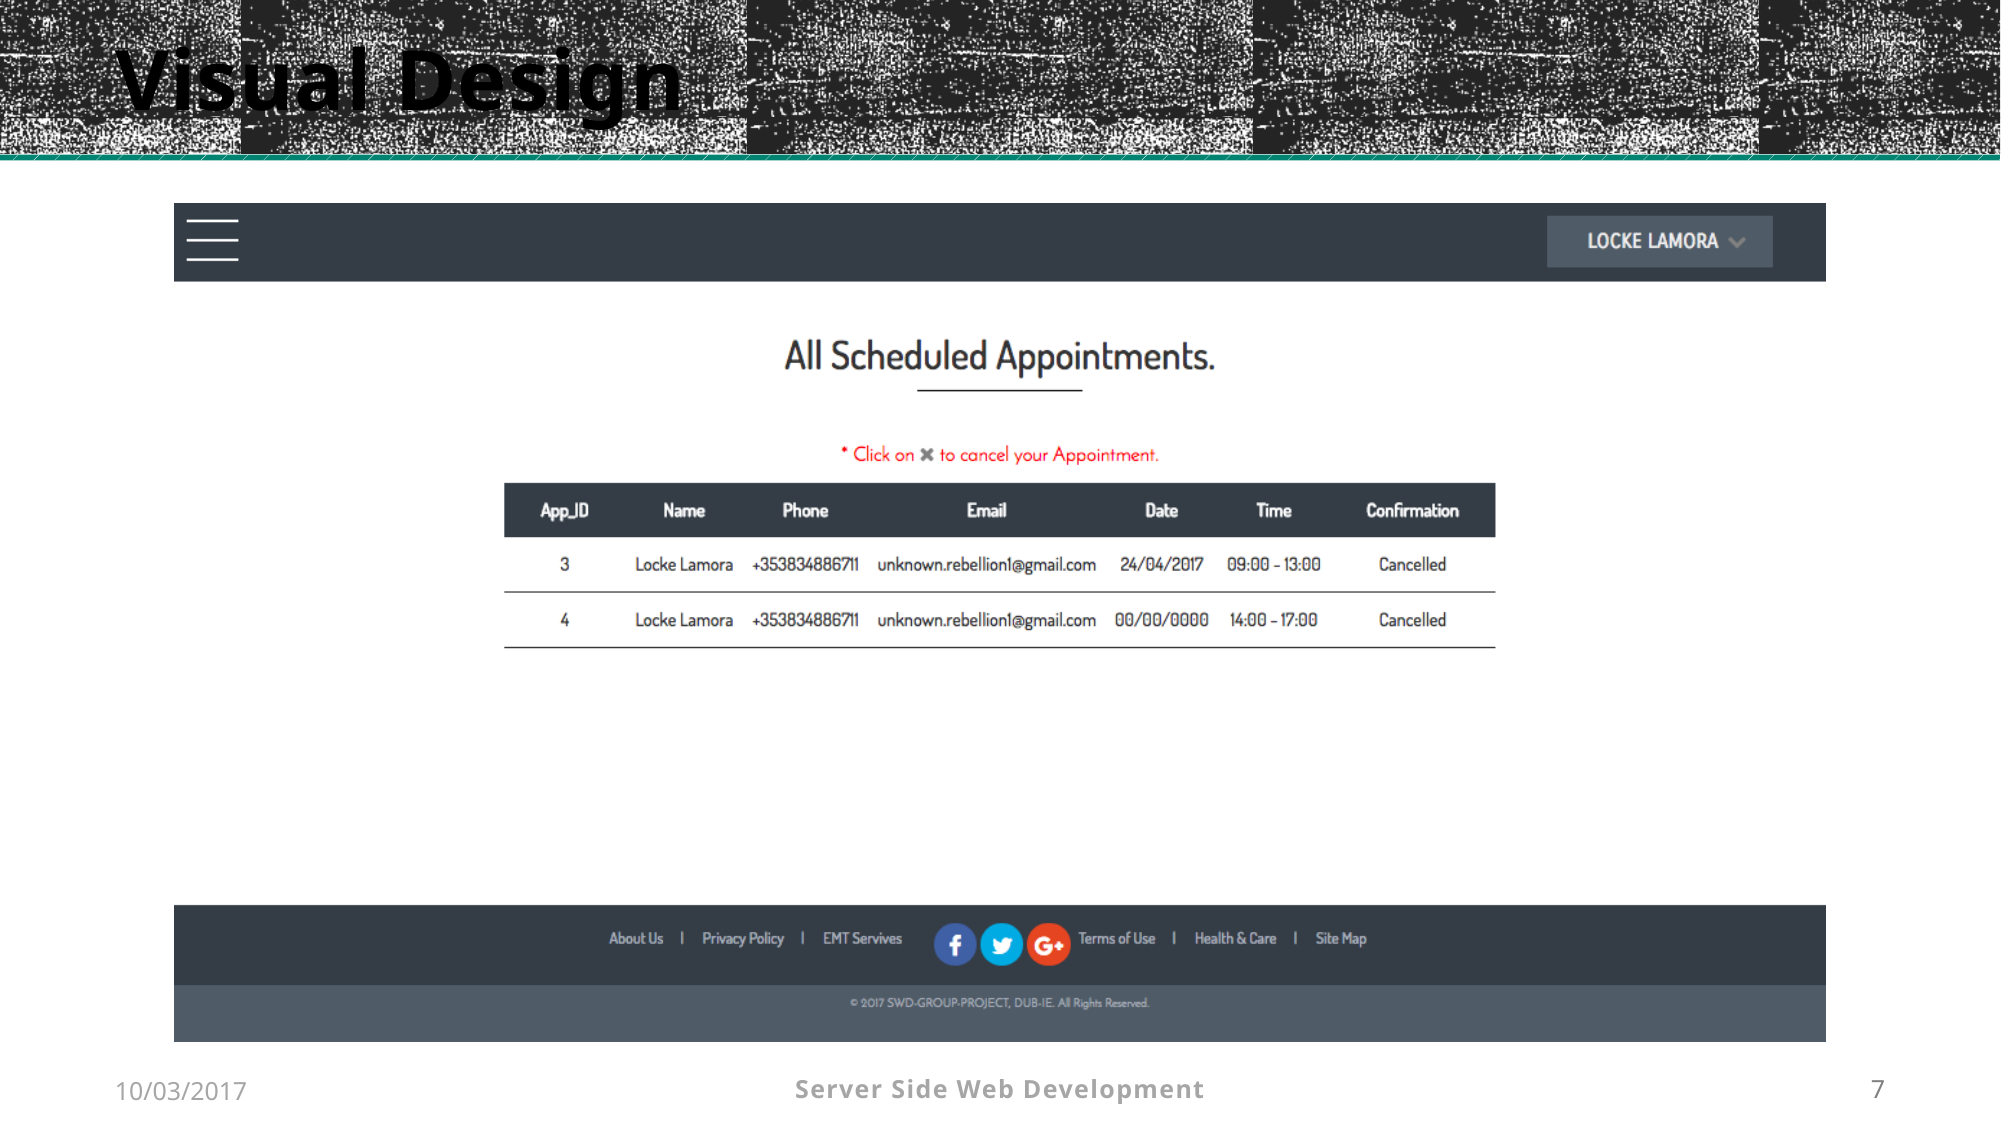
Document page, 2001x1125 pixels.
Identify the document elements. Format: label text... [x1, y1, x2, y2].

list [174, 202, 1826, 1042]
slide_number 6 [1433, 1060, 1900, 1120]
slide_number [99, 1060, 567, 1120]
title Visual Design [0, 0, 2000, 154]
